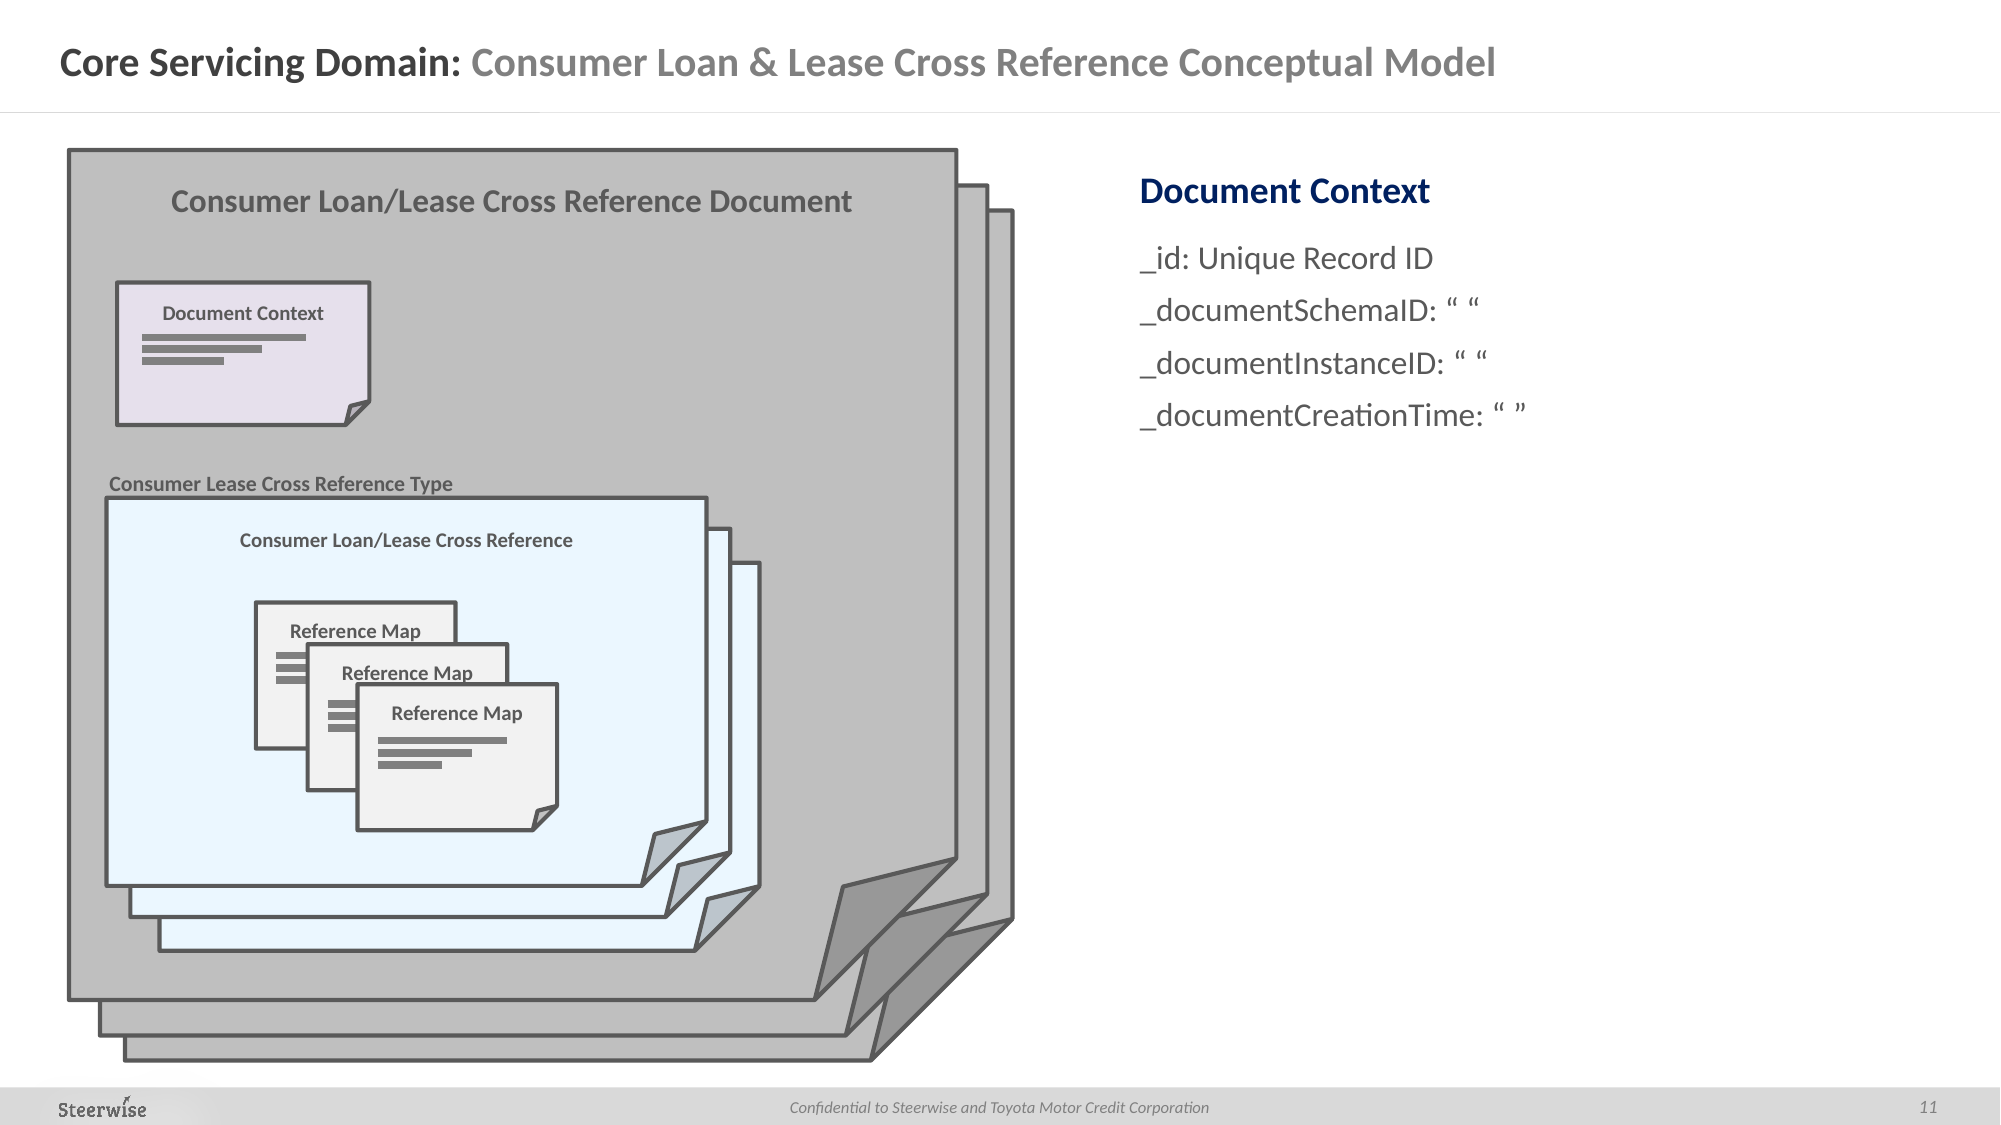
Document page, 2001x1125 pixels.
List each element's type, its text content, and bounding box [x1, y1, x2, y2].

slide_number 11 [1875, 1087, 1982, 1125]
text_box Document Context _id: Unique Record ID _documentSchemaID: “ “ _documentInstanceID: “ “ _documentCreationTime: “ ” [1078, 134, 1953, 1049]
picture [53, 1089, 151, 1122]
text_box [68, 149, 1013, 1061]
title Core Servicing Domain: Consumer Loan & Lease Cross Reference Conceptual Model [0, 23, 1999, 97]
